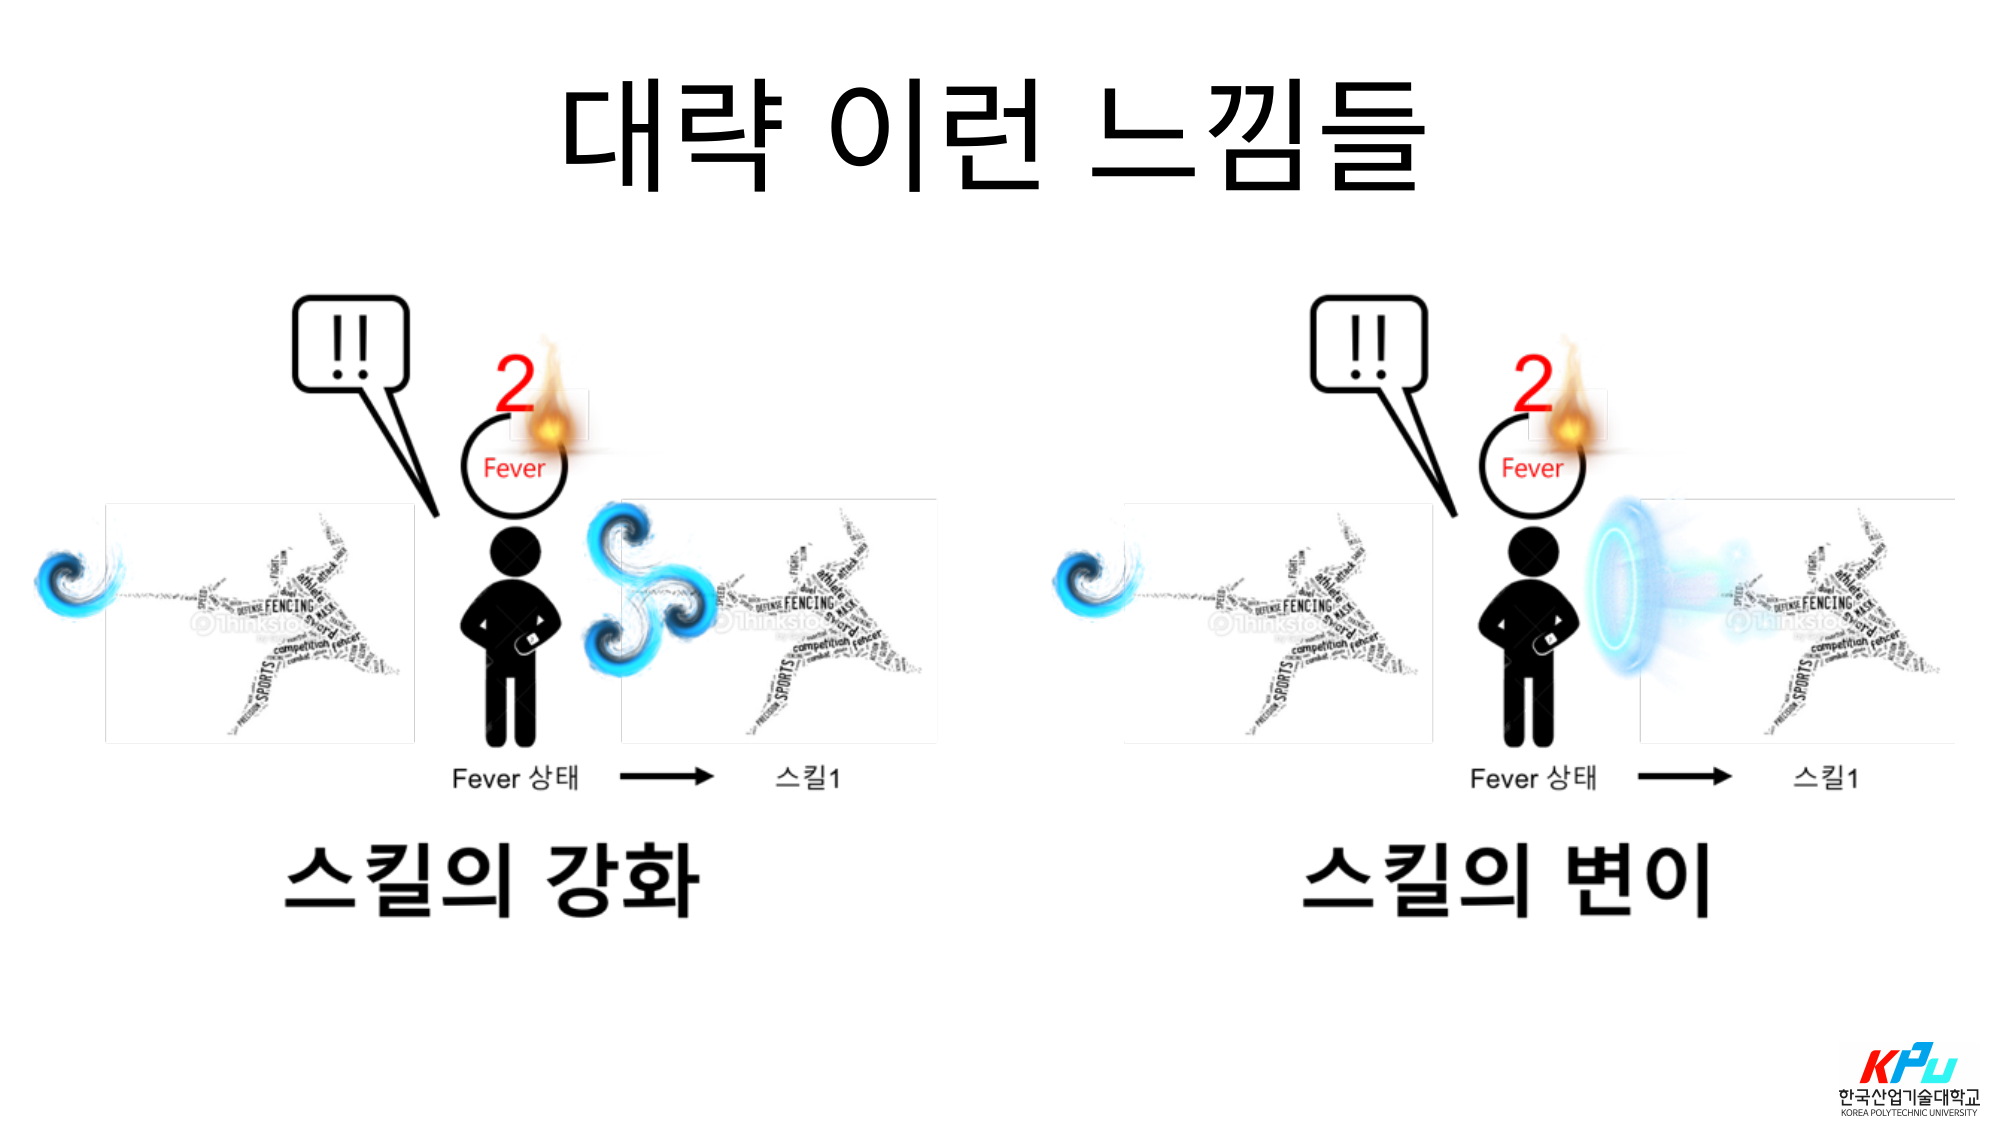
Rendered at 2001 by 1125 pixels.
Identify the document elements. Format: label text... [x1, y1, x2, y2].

picture [1910, 1051, 1920, 1058]
picture [32, 264, 1955, 976]
text_box 대략 이런 느낌들 [541, 49, 1447, 215]
picture [1839, 1042, 1980, 1116]
